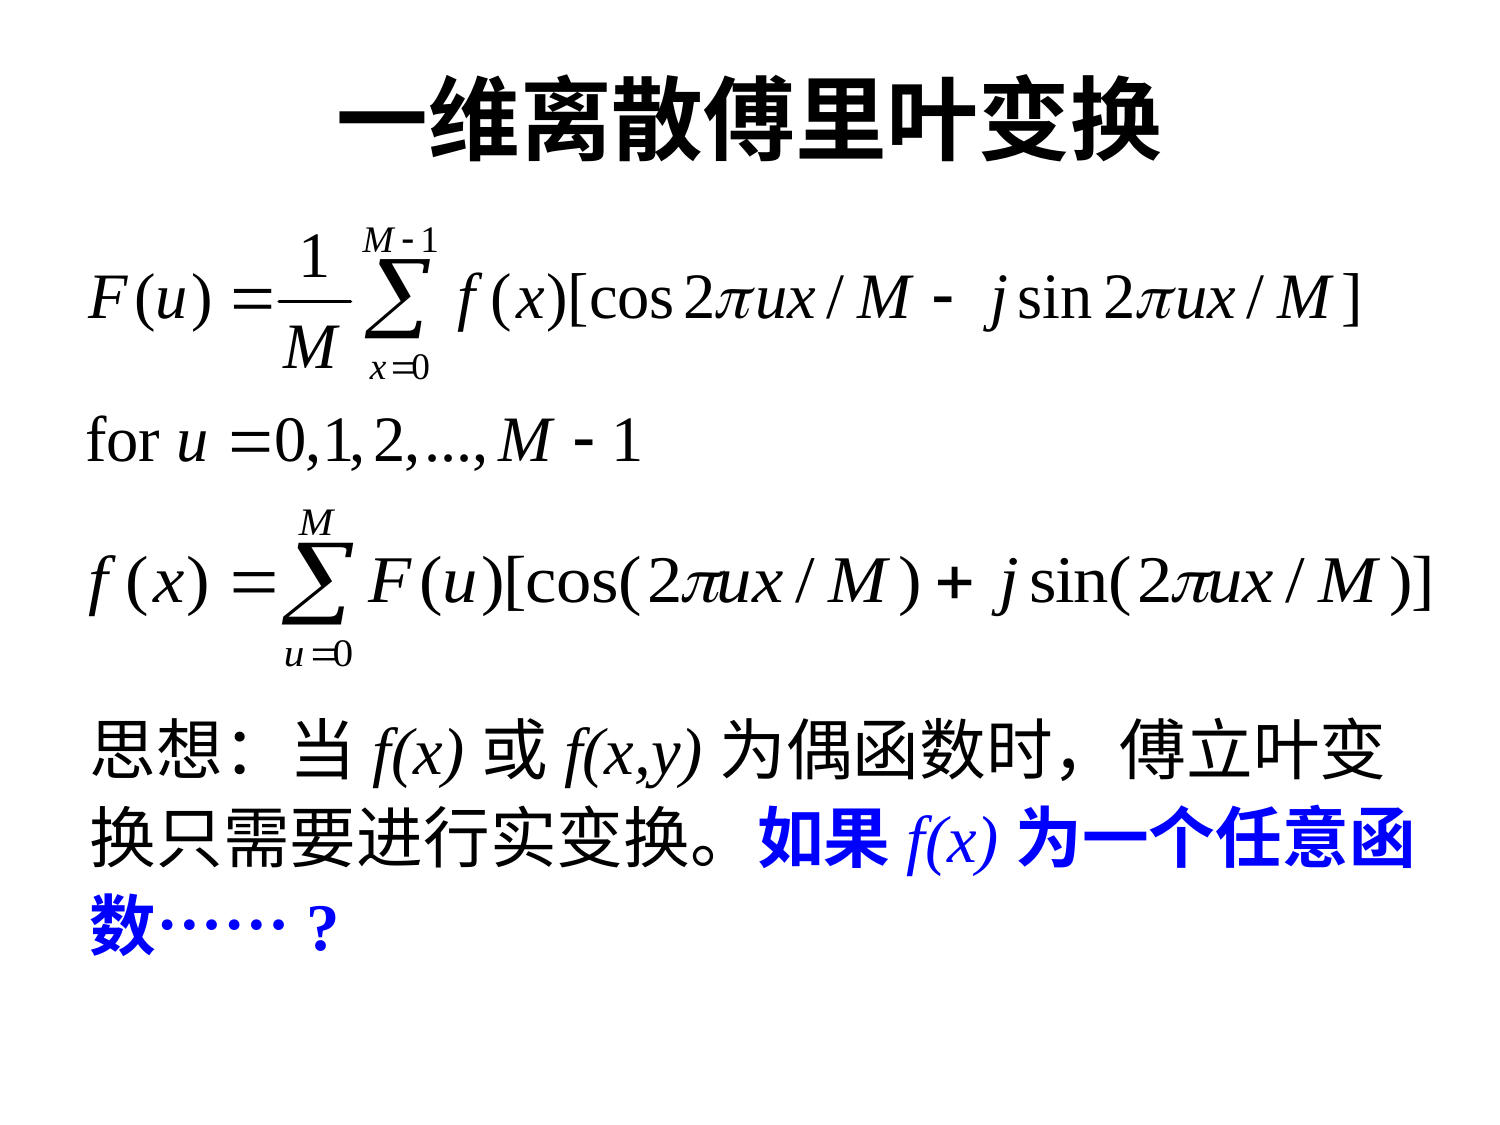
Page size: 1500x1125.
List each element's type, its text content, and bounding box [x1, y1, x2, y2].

title 一维离散傅里叶变换 [112, 23, 1388, 206]
text_box 思想：当f(x)或f(x,y)为偶函数时，傅立叶变换只需要进行实变换。如果f(x)为一个任意函数……? [0, 692, 1459, 971]
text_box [64, 207, 1444, 681]
